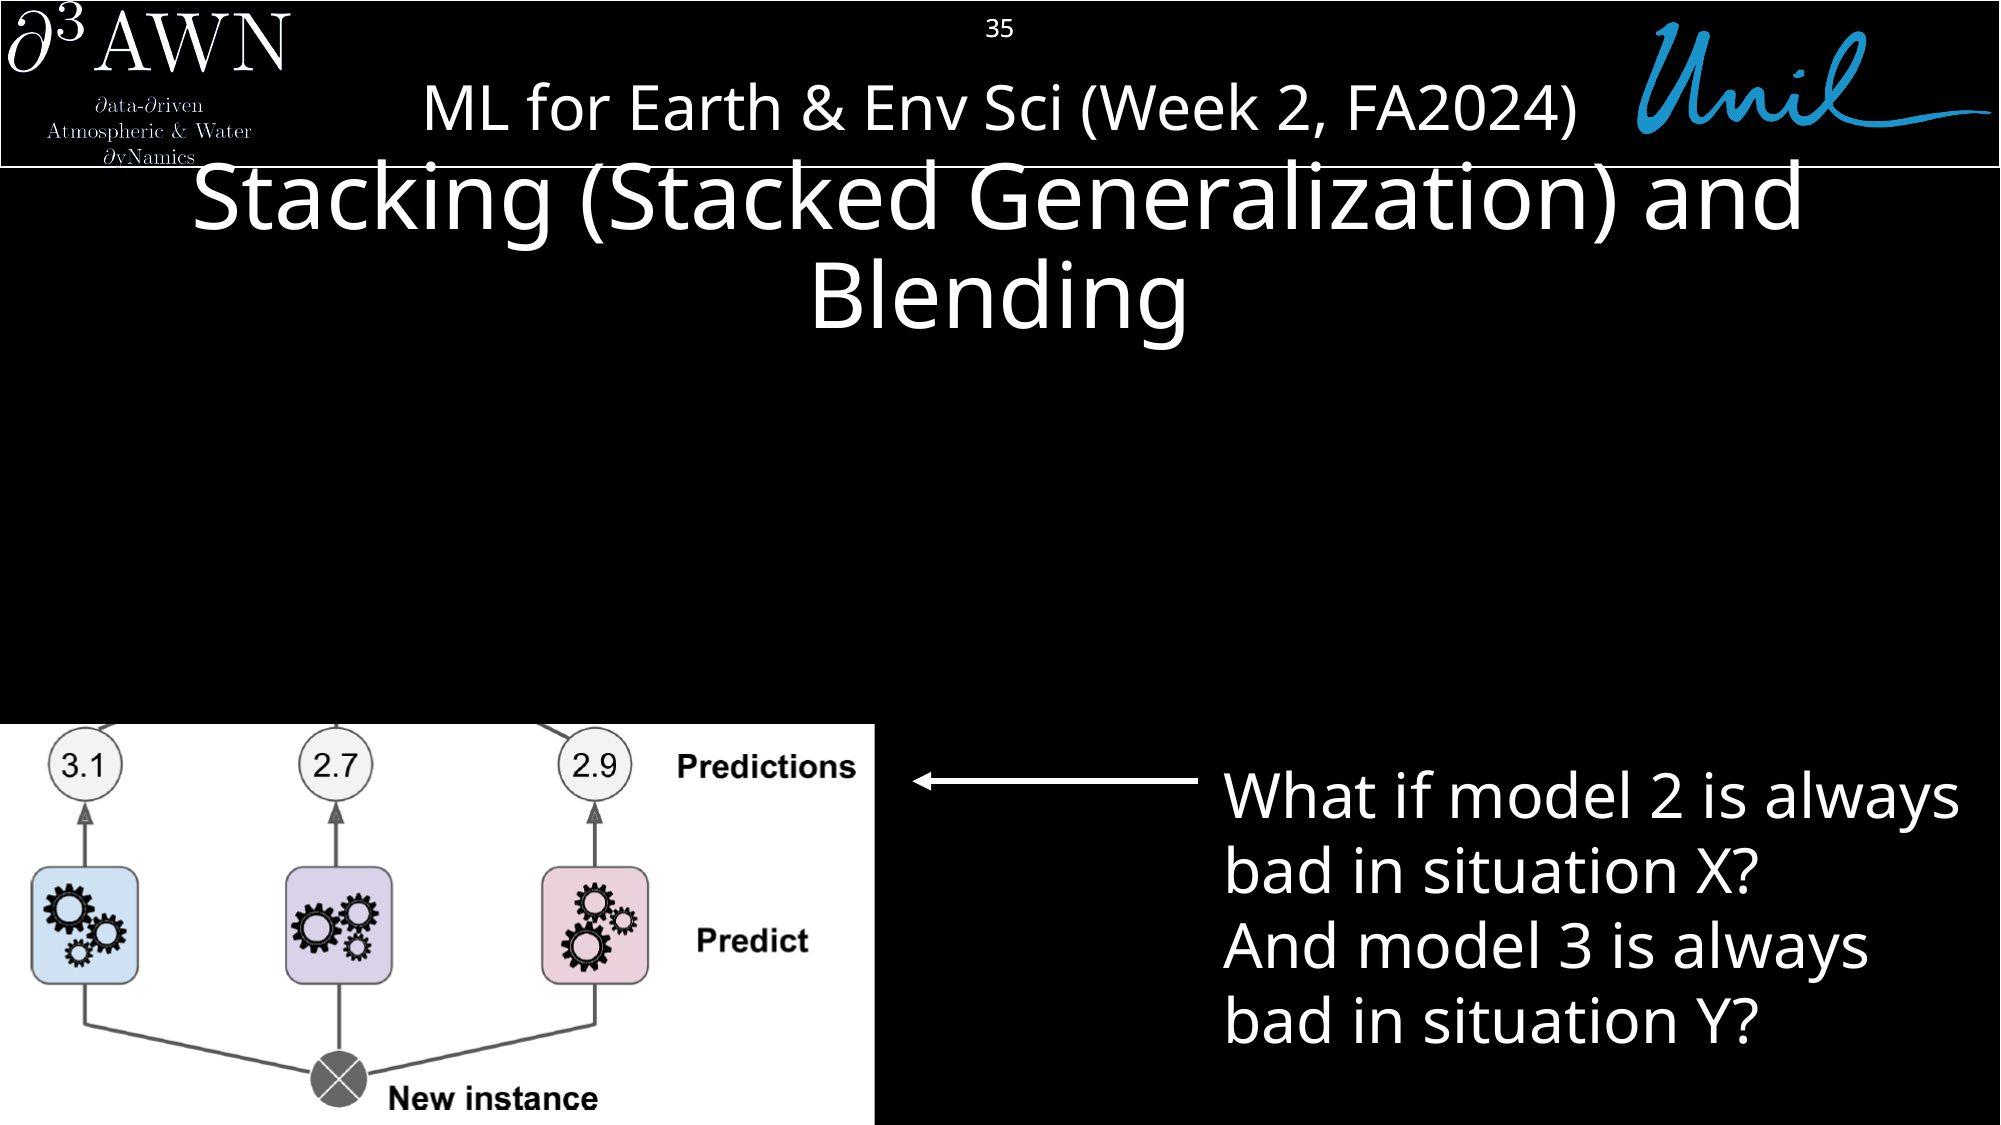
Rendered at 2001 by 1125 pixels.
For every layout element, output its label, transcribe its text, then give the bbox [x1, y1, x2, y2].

picture [0, 0, 298, 168]
text_box What if model 2 is always bad in situation X? And model 3 is always bad in situation Y? [1208, 748, 2000, 1064]
picture [1609, 22, 2000, 145]
title Stacking (Stacked Generalization) and Blending [0, 171, 2000, 327]
picture [0, 372, 875, 1125]
slide_number 35 [774, 0, 1225, 60]
